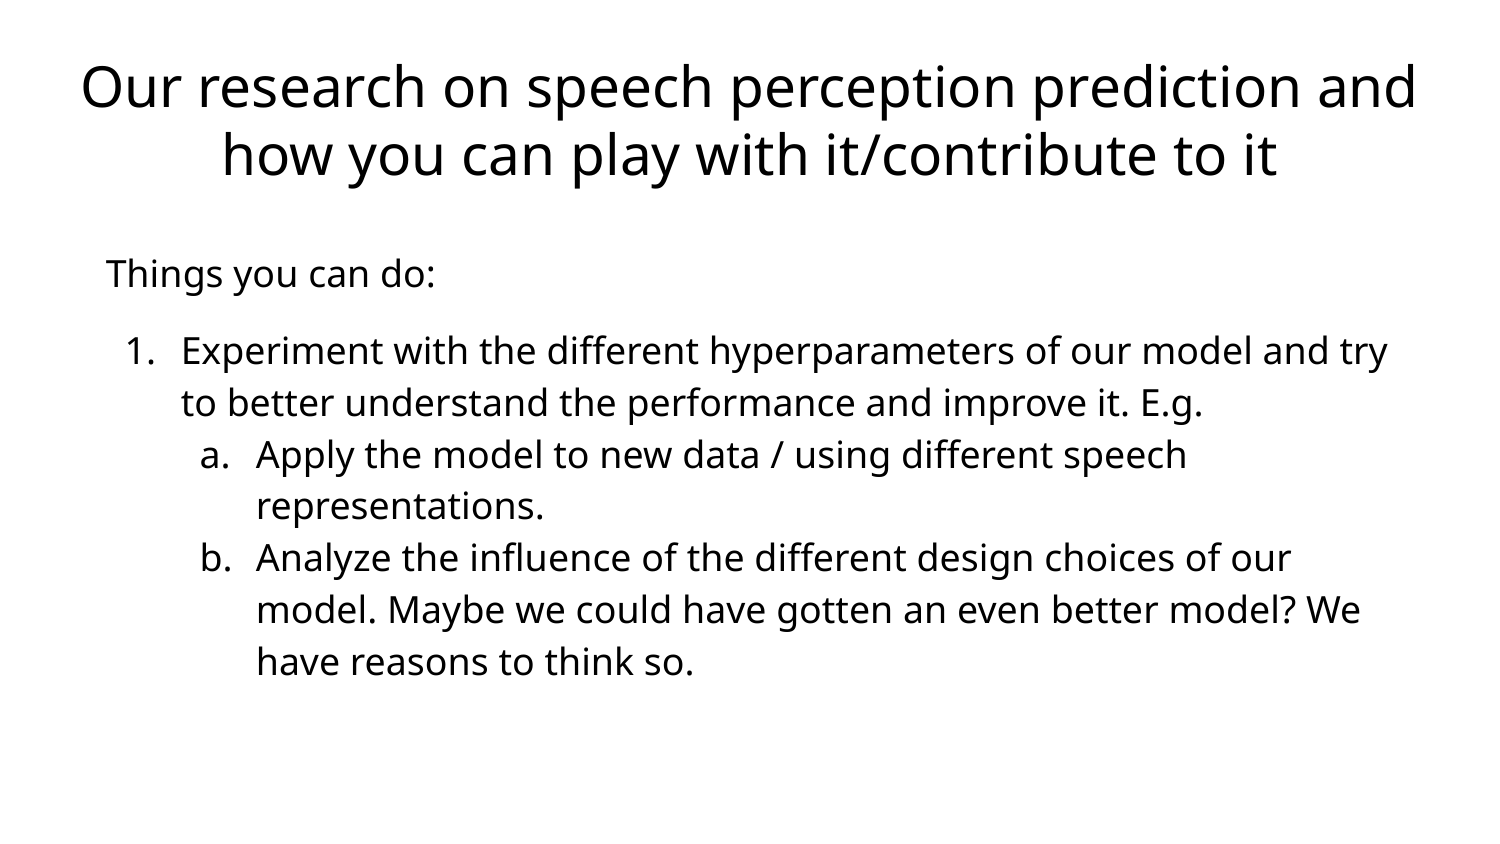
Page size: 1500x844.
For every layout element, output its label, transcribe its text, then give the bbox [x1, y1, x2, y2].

title Our research on speech perception prediction and how you can play with it/contribute to it [51, 35, 1449, 130]
text_box Things you can do: Experiment with the different hyperparameters of our model and try to better understand the performance and improve it. E.g. Apply the model to new data / using different speech representations. Analyze the influence of the different design choices of our model. Maybe we could have gotten an even better model? We have reasons to think so. [90, 228, 1424, 698]
